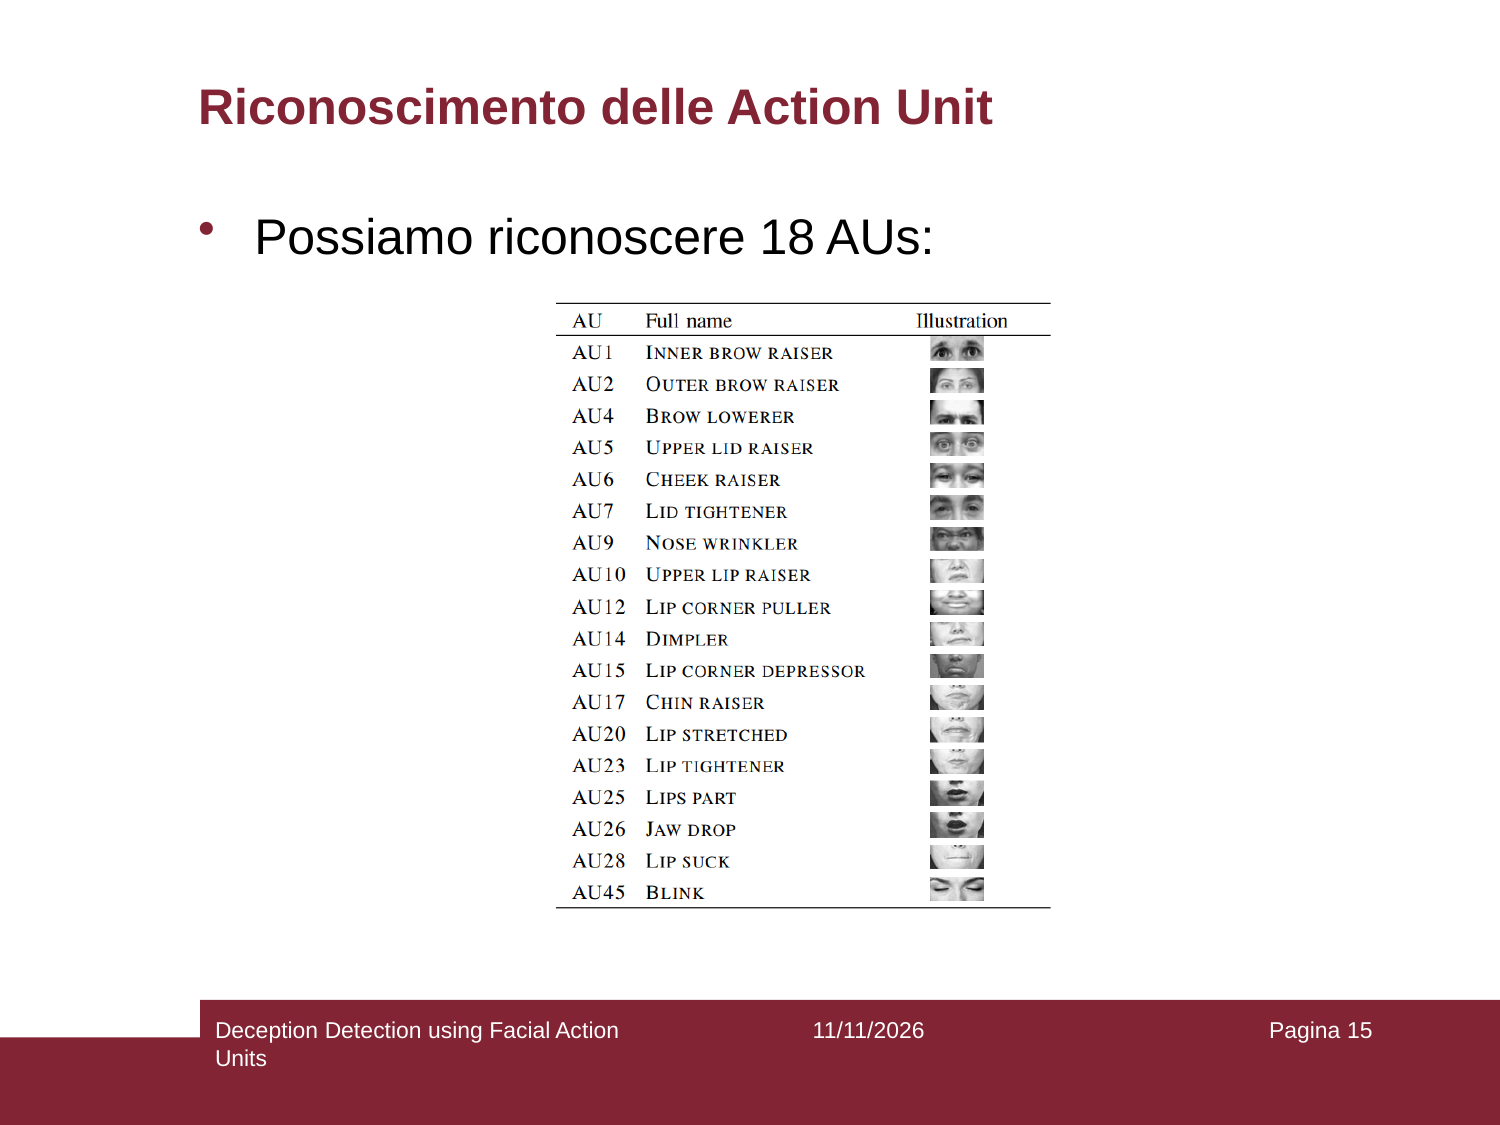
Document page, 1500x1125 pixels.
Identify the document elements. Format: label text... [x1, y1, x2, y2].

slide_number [712, 1008, 1025, 1084]
slide_number Pagina 15 [1074, 1008, 1388, 1084]
title Riconoscimento delle Action Unit [183, 67, 1424, 150]
picture [541, 289, 1065, 916]
footer Deception Detection using Facial Action Units [200, 1008, 675, 1084]
list Possiamo riconoscere 18 AUs: [183, 197, 1424, 917]
